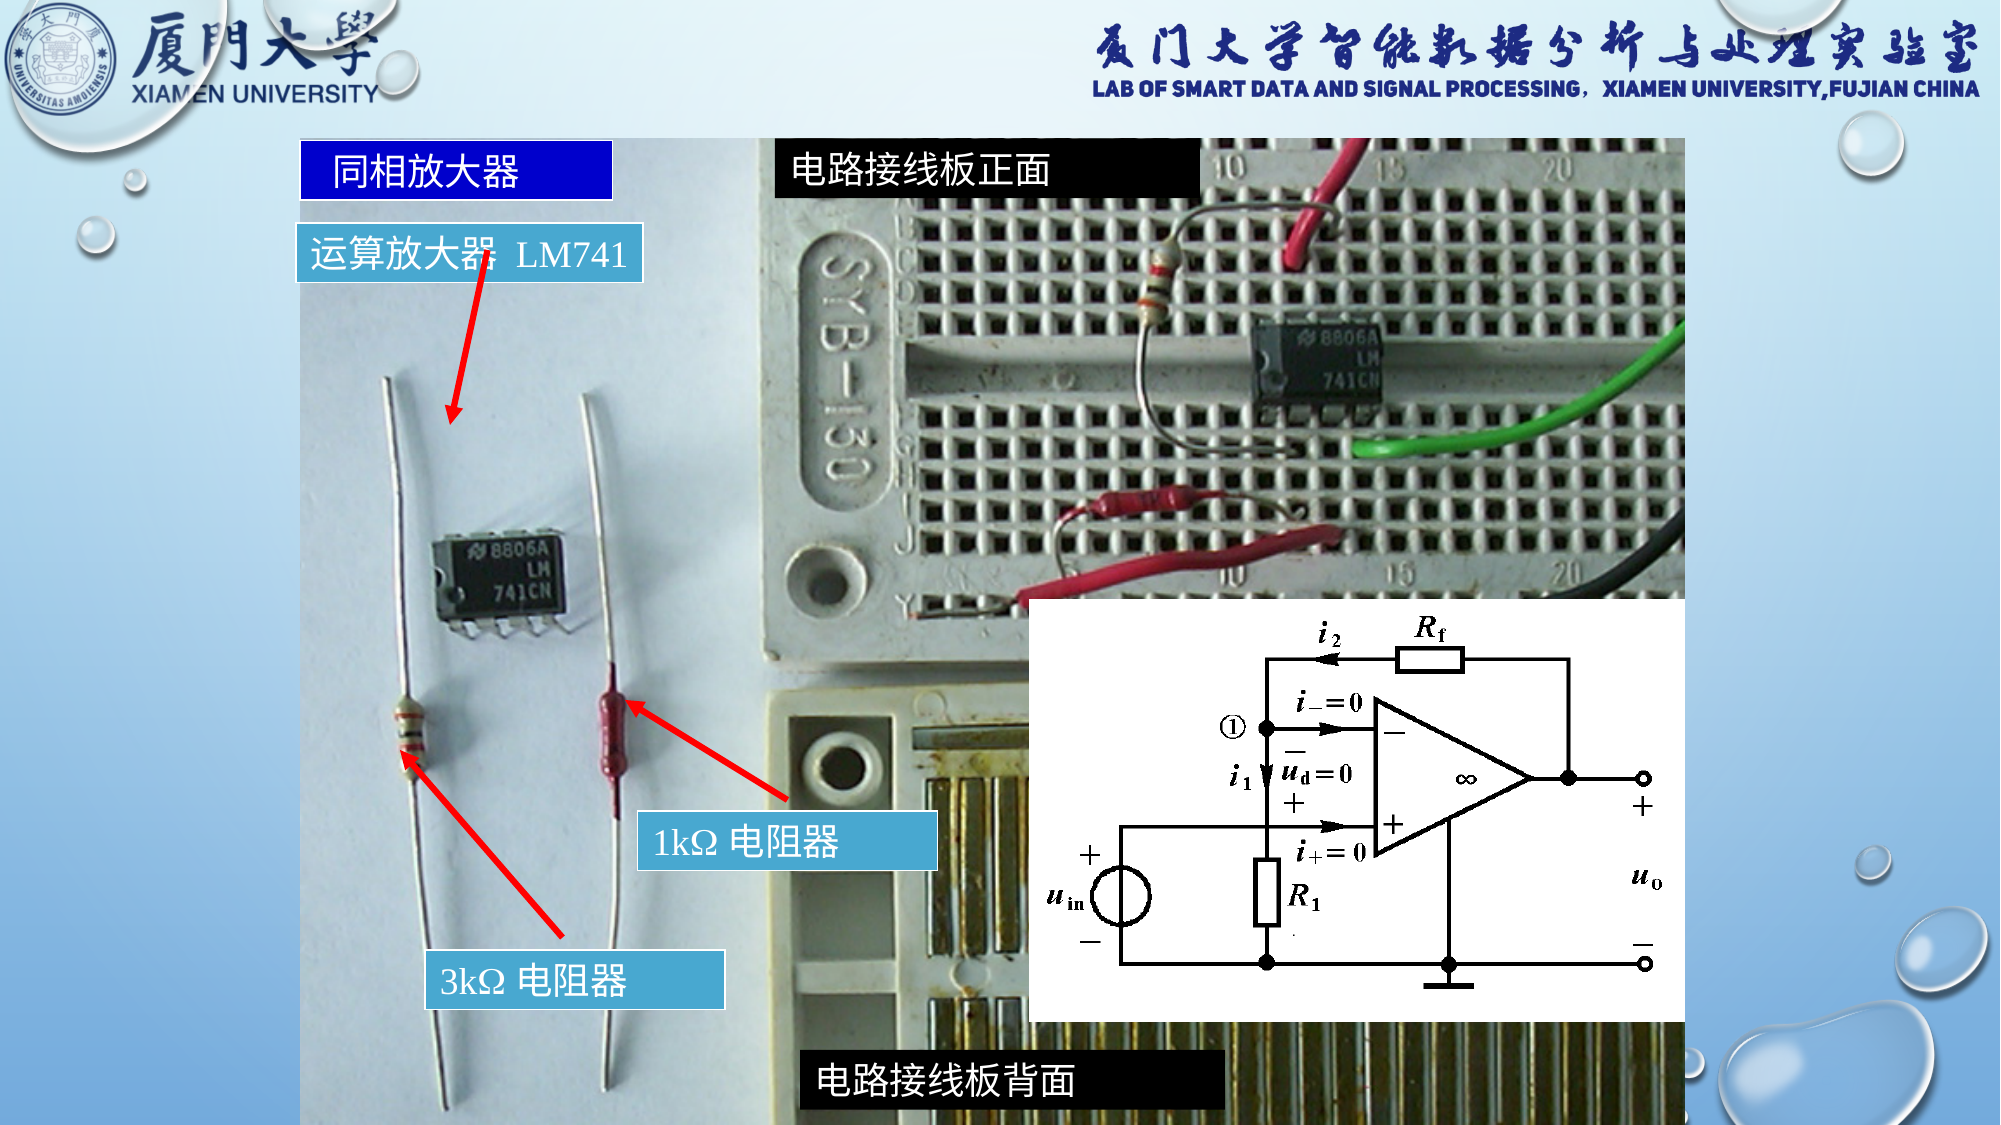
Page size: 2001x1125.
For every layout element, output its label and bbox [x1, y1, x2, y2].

picture [0, 0, 2000, 1125]
text_box [1028, 599, 1685, 1022]
